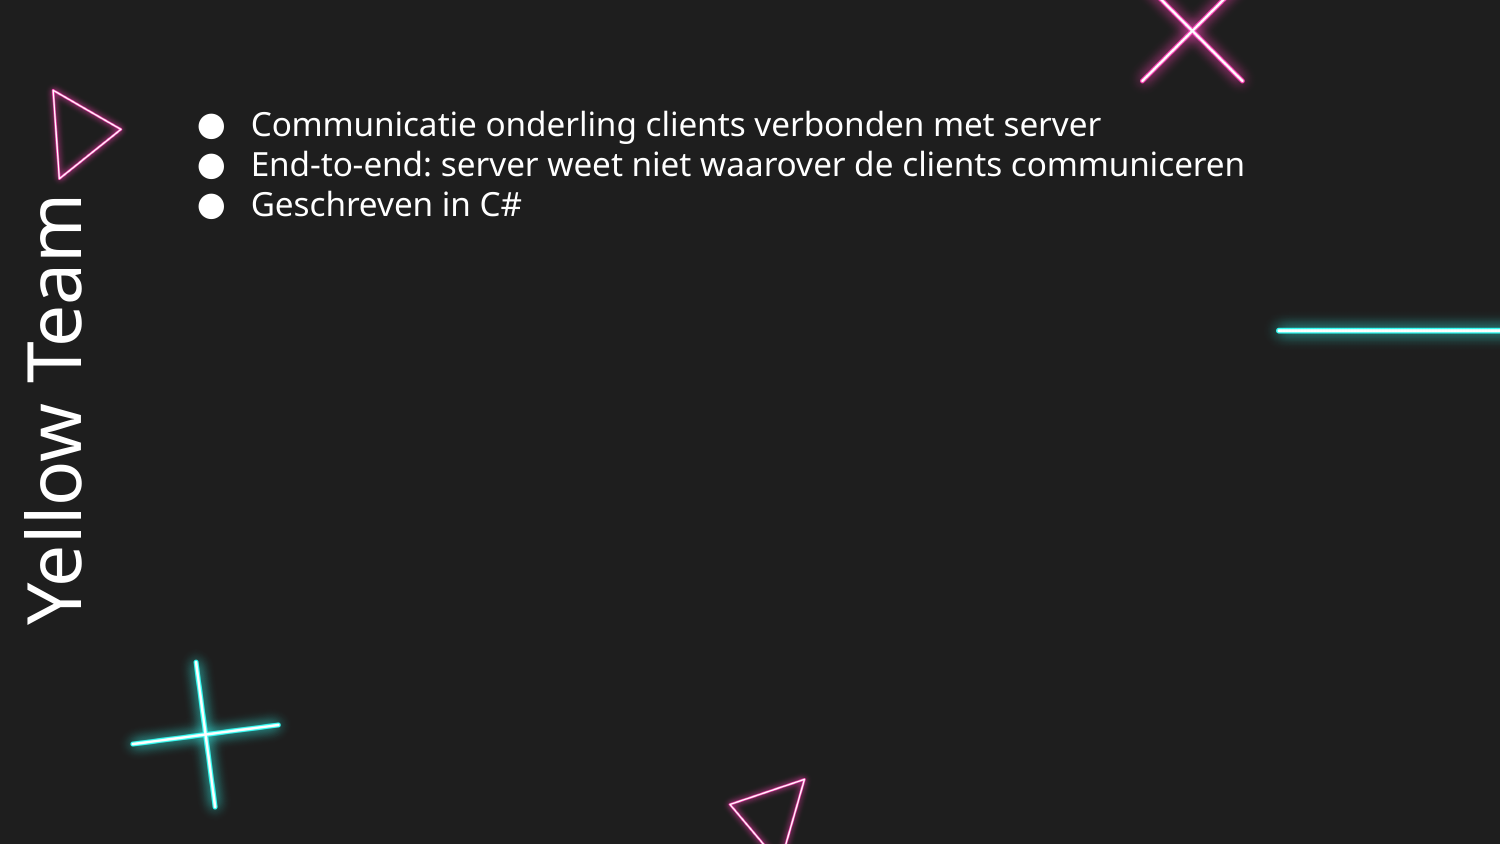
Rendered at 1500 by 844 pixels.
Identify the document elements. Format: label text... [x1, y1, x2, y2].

picture [1254, 305, 1500, 355]
title Yellow Team [0, 177, 118, 844]
picture [33, 75, 144, 190]
picture [104, 633, 307, 835]
picture [1122, 0, 1263, 101]
text_box Communicatie onderling clients verbonden met server End-to-end: server weet niet waarover de clients communiceren Geschreven in C# [160, 87, 1286, 536]
picture [706, 749, 817, 844]
